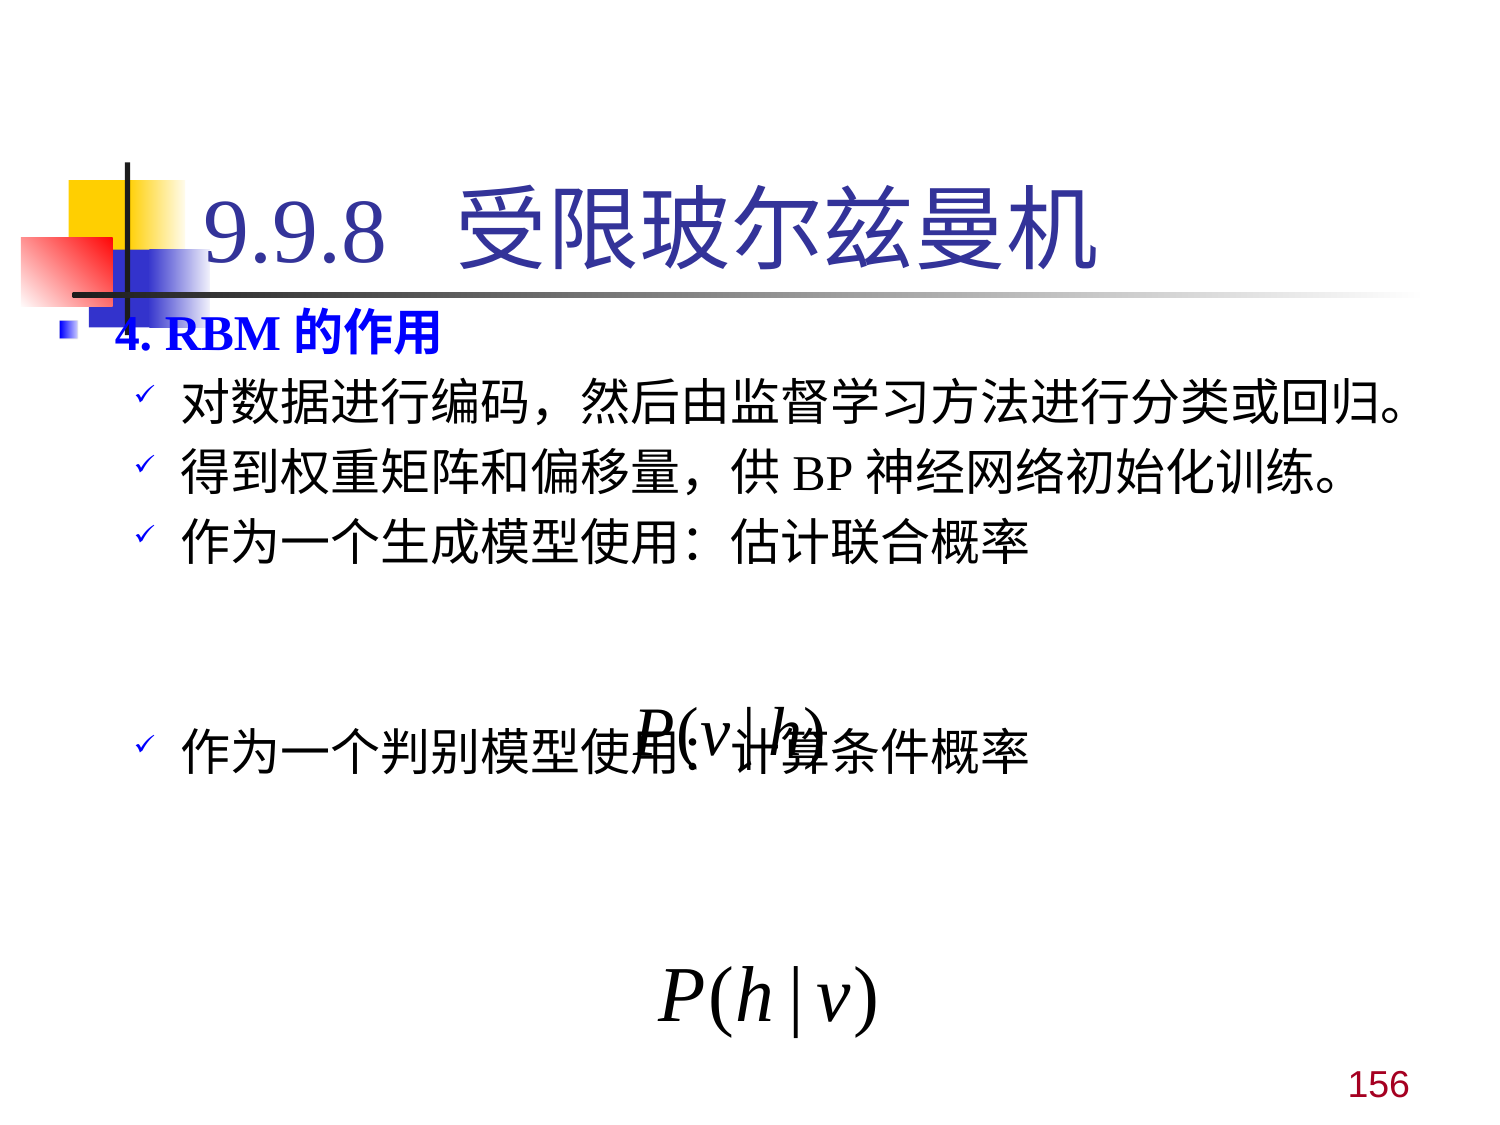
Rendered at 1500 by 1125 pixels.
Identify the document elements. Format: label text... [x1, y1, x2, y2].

slide_number 156 [1112, 1037, 1426, 1113]
picture [58, 319, 80, 341]
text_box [644, 948, 890, 1055]
title 9.9.8 受限玻尔兹曼机 [188, 101, 1468, 289]
list 4. RBM的作用 对数据进行编码，然后由监督学习方法进行分类或回归。 得到权重矩阵和偏移量，供BP神经网络初始化训练。 作为一个生成模型使用：估计联合概率 作为一个判别模型使用：计算条件概率 [43, 292, 1468, 1084]
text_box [620, 691, 837, 785]
